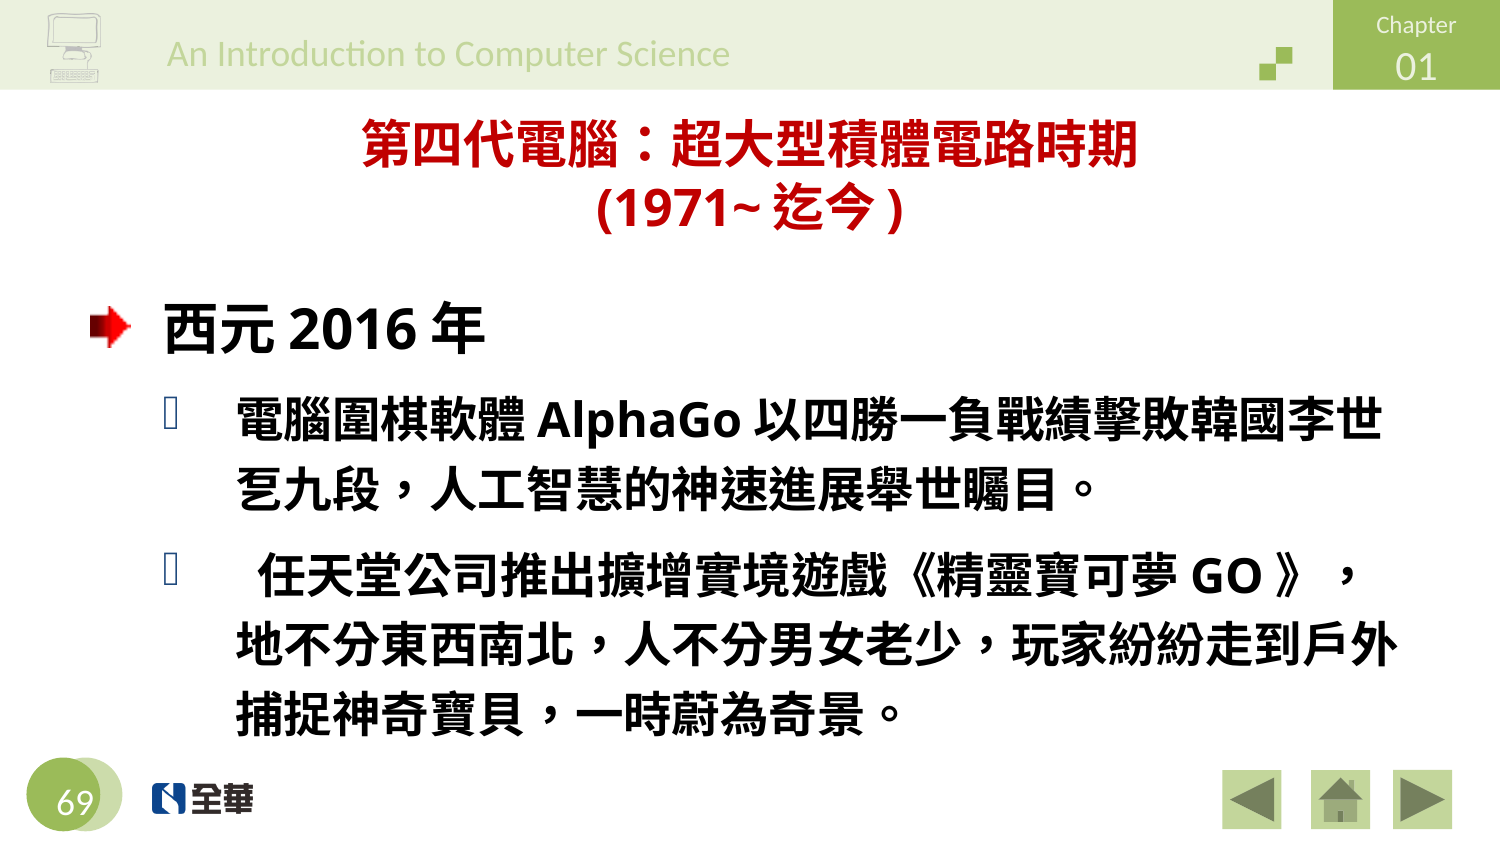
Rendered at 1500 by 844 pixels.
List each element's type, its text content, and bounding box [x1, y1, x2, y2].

list 西元2016年 電腦圍棋軟體AlphaGo以四勝一負戰績擊敗韓國李世乭九段，人工智慧的神速進展舉世矚目。 任天堂公司推出擴增實境遊戲《精靈寶可夢GO》，地不分東西南北，人不分男女老少，玩家紛紛走到戶外捕捉神奇寶貝，一時蔚為奇景。 [75, 272, 1425, 754]
picture [90, 306, 131, 348]
picture [152, 783, 253, 814]
title 第四代電腦：超大型積體電路時期 (1971~迄今) [75, 104, 1425, 245]
picture [47, 13, 101, 83]
